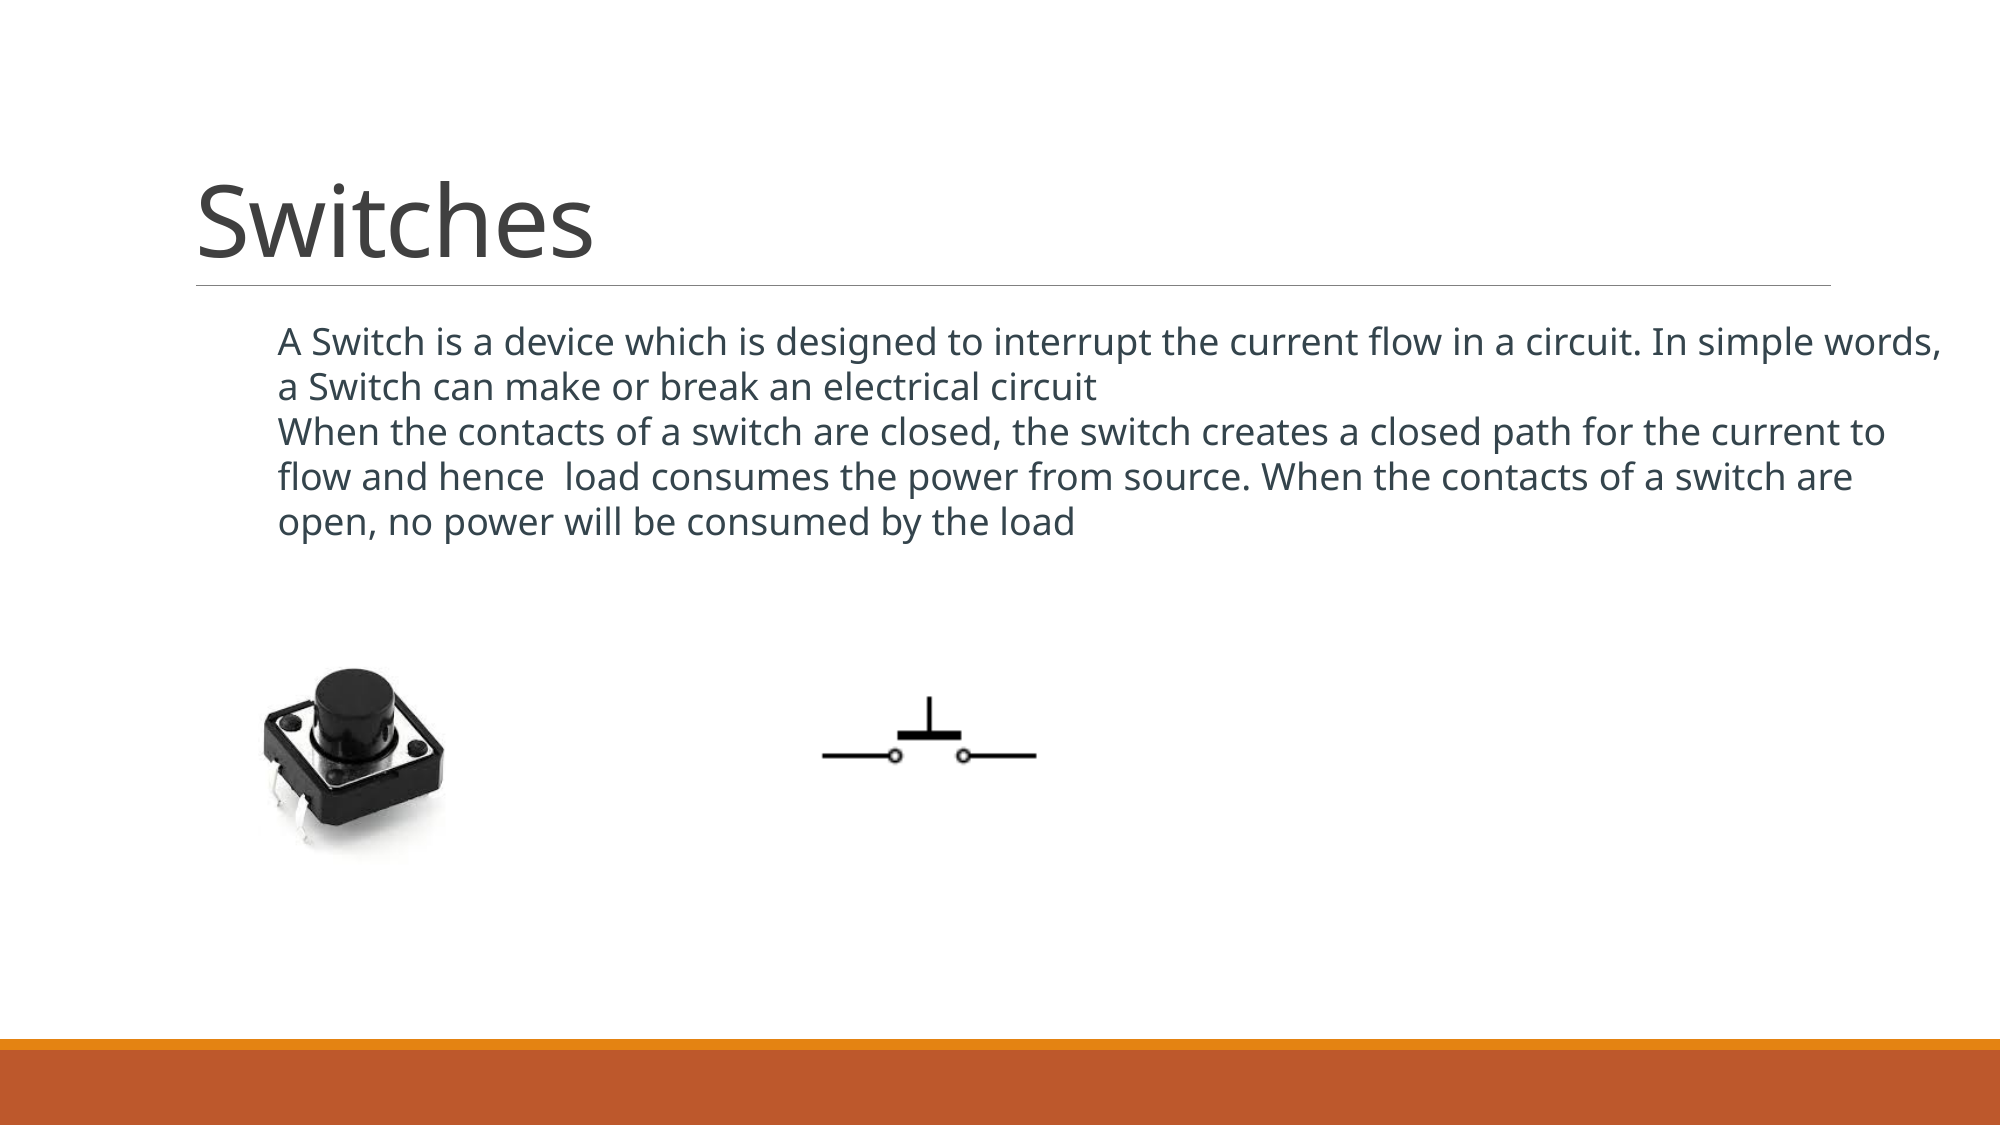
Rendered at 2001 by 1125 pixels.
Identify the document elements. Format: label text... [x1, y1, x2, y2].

picture [220, 620, 485, 884]
title Switches [180, 47, 1830, 285]
text_box A Switch is a device which is designed to interrupt the current flow in a circuit. In simple words, a Switch can make or break an electrical circuit When the contacts of a switch are closed, the switch creates a closed path for the current to flow and hence load consumes the power from source. When the contacts of a switch are open, no power will be consumed by the load [262, 310, 1962, 551]
picture [781, 587, 1078, 884]
